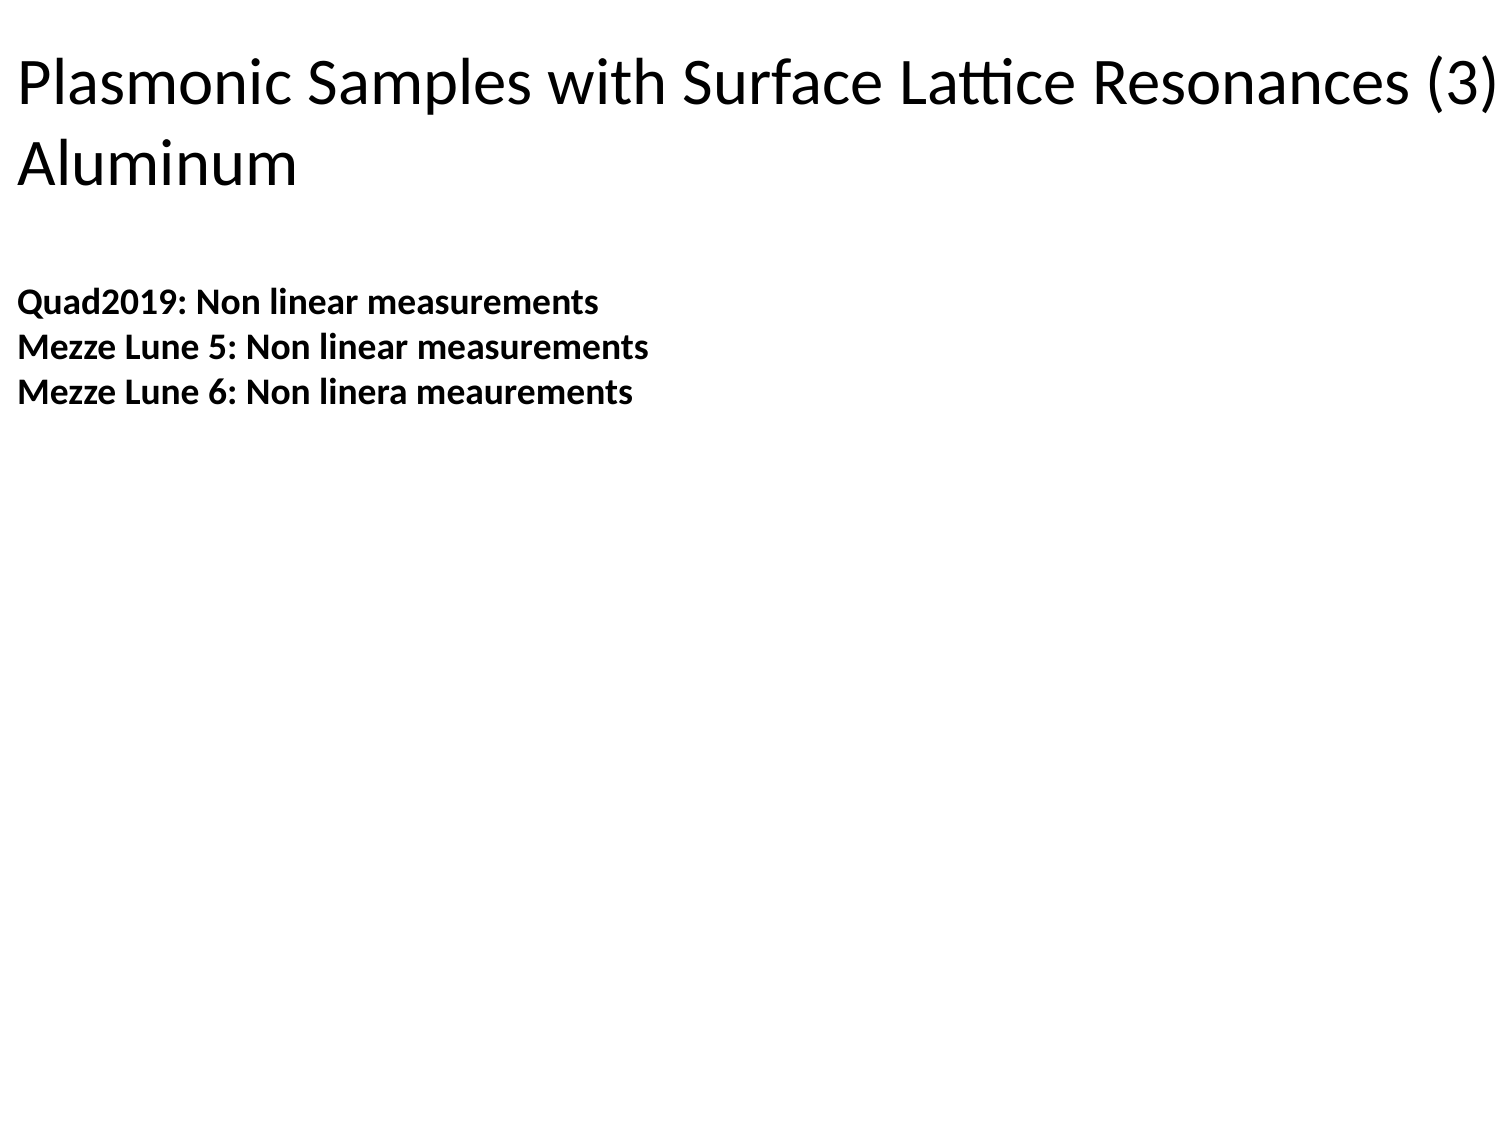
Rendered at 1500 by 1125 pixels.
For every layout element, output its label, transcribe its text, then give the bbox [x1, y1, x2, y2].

text_box Plasmonic Samples with Surface Lattice Resonances (3) Aluminum [3, 30, 1500, 251]
text_box Quad2019: Non linear measurements Mezze Lune 5: Non linear measurements Mezze Lune 6: Non linera meaurements [2, 269, 665, 419]
